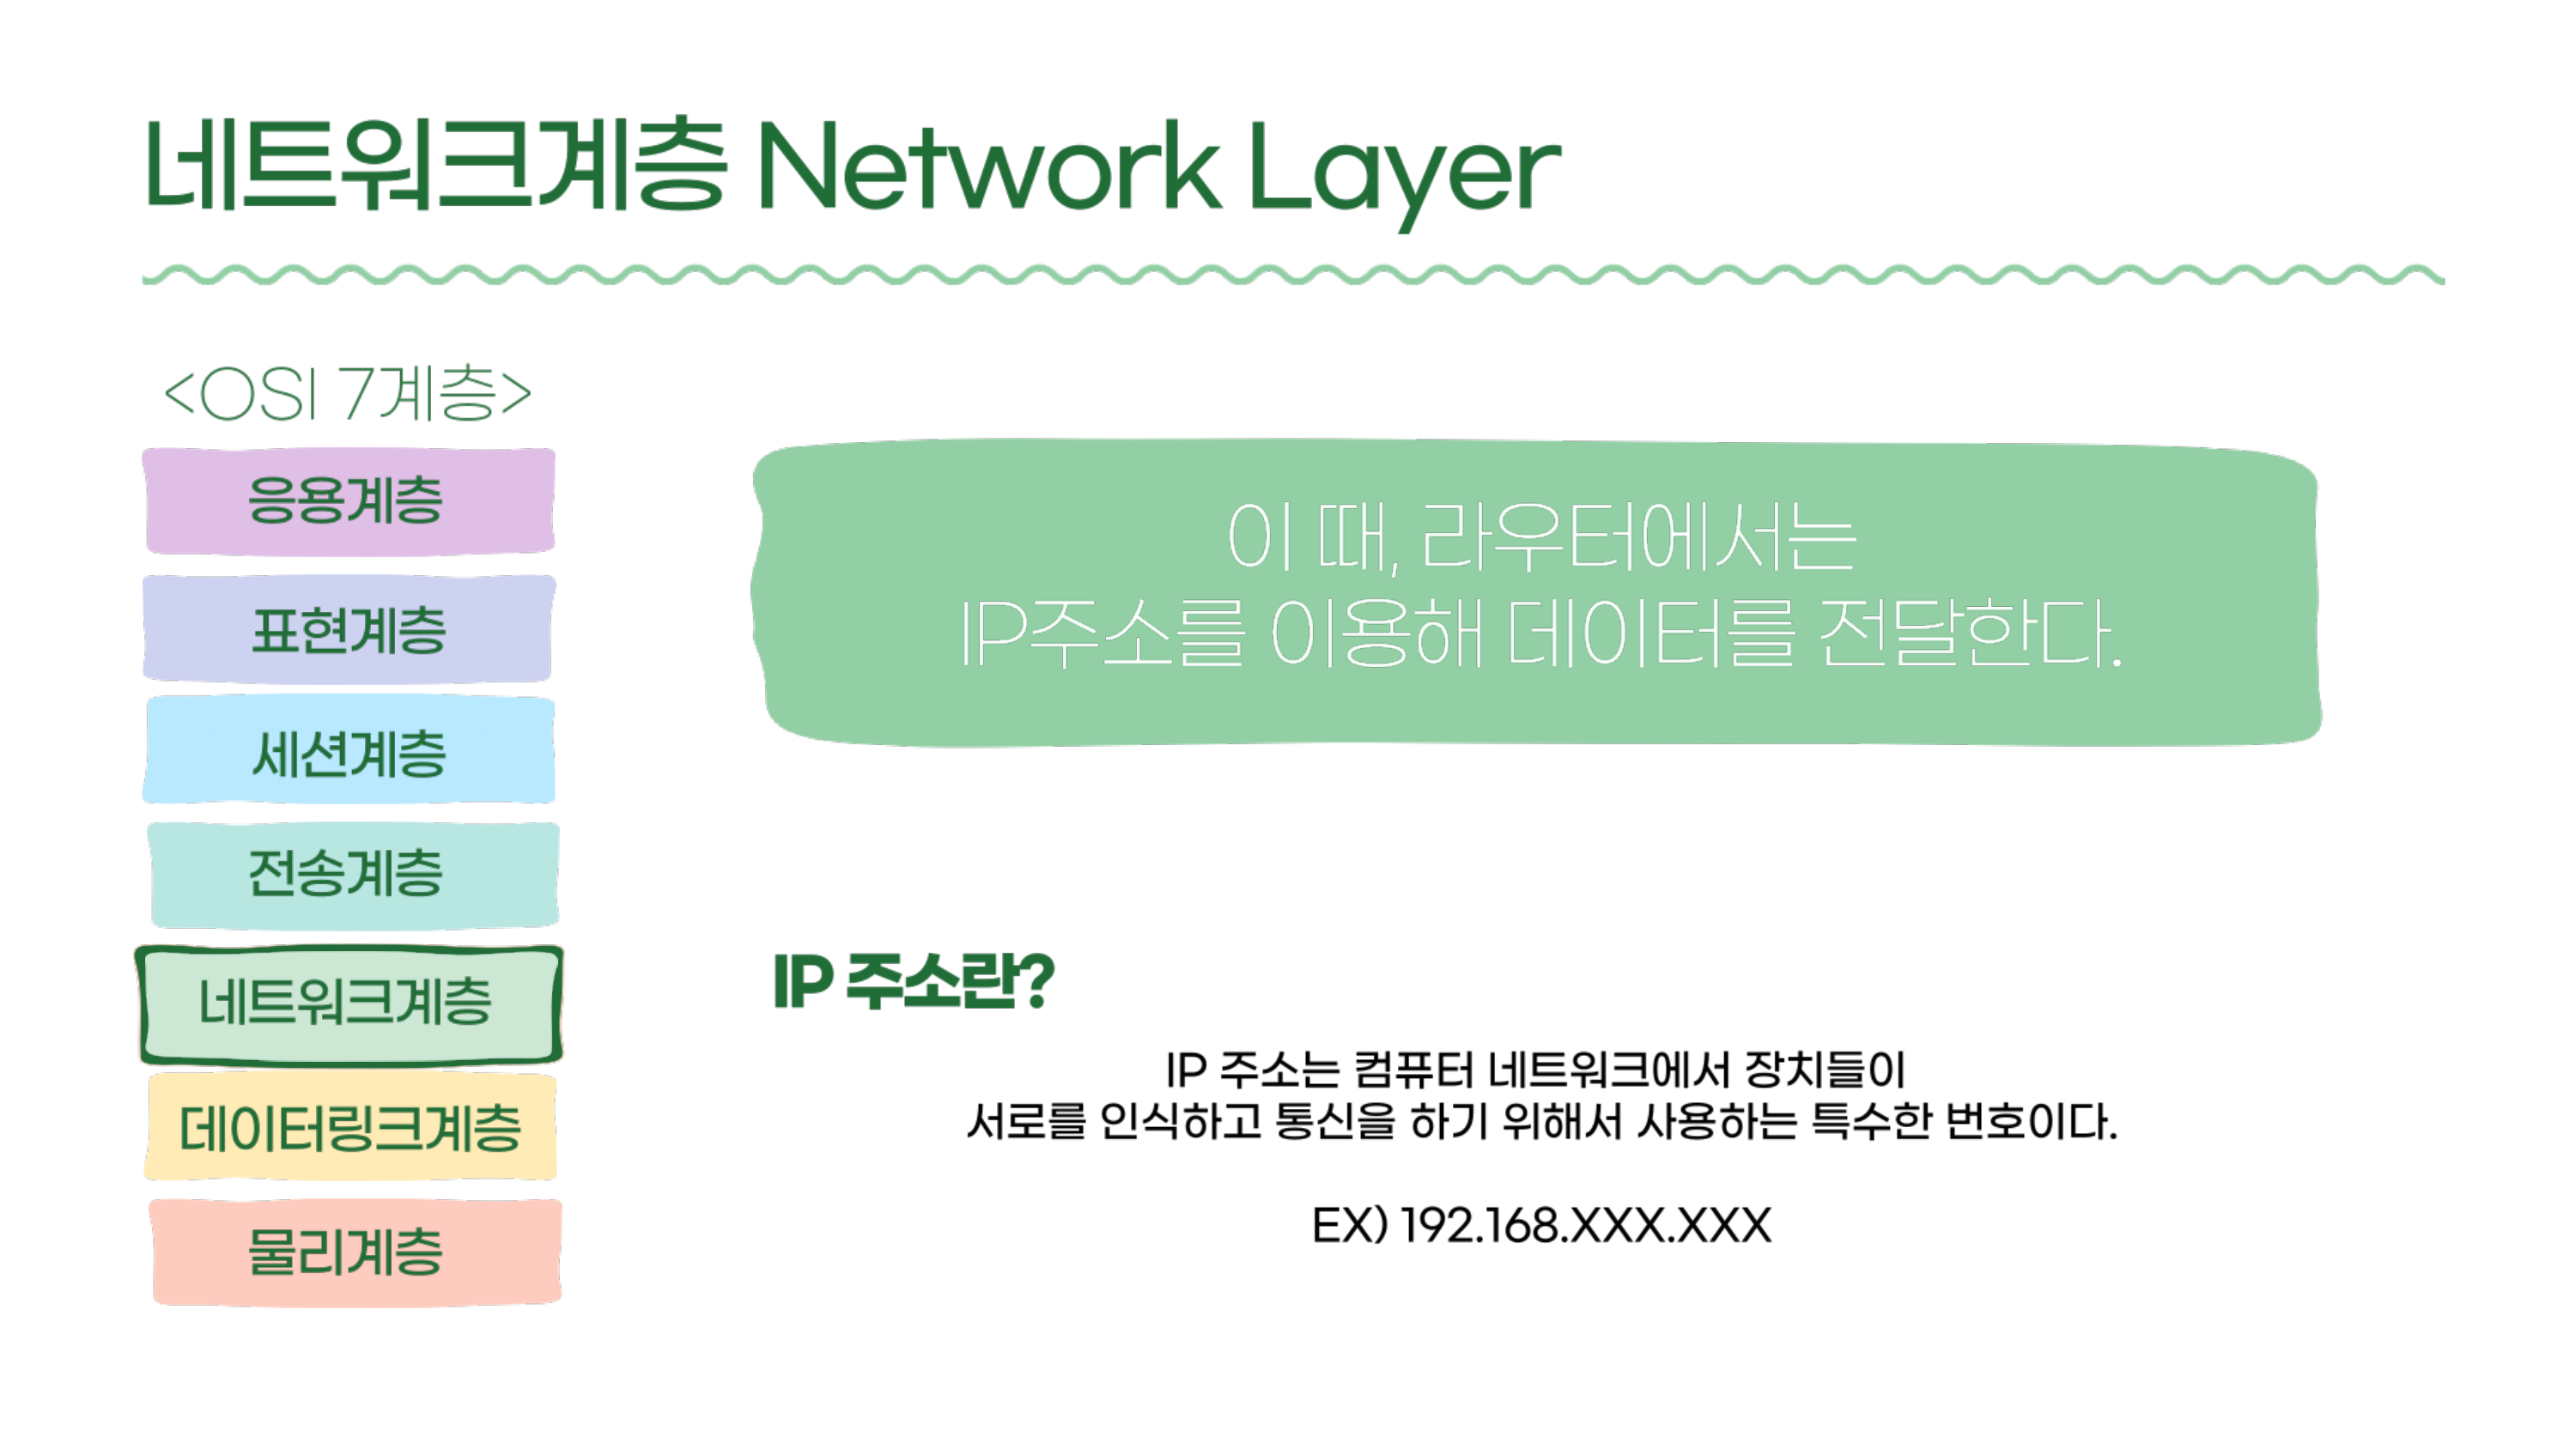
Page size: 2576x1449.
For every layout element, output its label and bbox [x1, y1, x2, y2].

picture [239, 1211, 469, 1302]
text_box [739, 433, 2346, 755]
picture [239, 458, 469, 549]
text_box [142, 262, 2445, 286]
picture [239, 834, 469, 922]
picture [139, 347, 562, 451]
text_box [142, 458, 556, 557]
text_box [143, 1070, 557, 1181]
picture [170, 1088, 546, 1178]
picture [125, 85, 1607, 285]
picture [241, 590, 471, 680]
picture [732, 933, 2138, 1272]
text_box [142, 693, 556, 804]
text_box [146, 822, 560, 931]
picture [190, 961, 517, 1052]
text_box [149, 1198, 562, 1308]
text_box [133, 943, 565, 1070]
text_box [144, 951, 559, 1062]
text_box [143, 574, 556, 685]
picture [241, 712, 471, 803]
